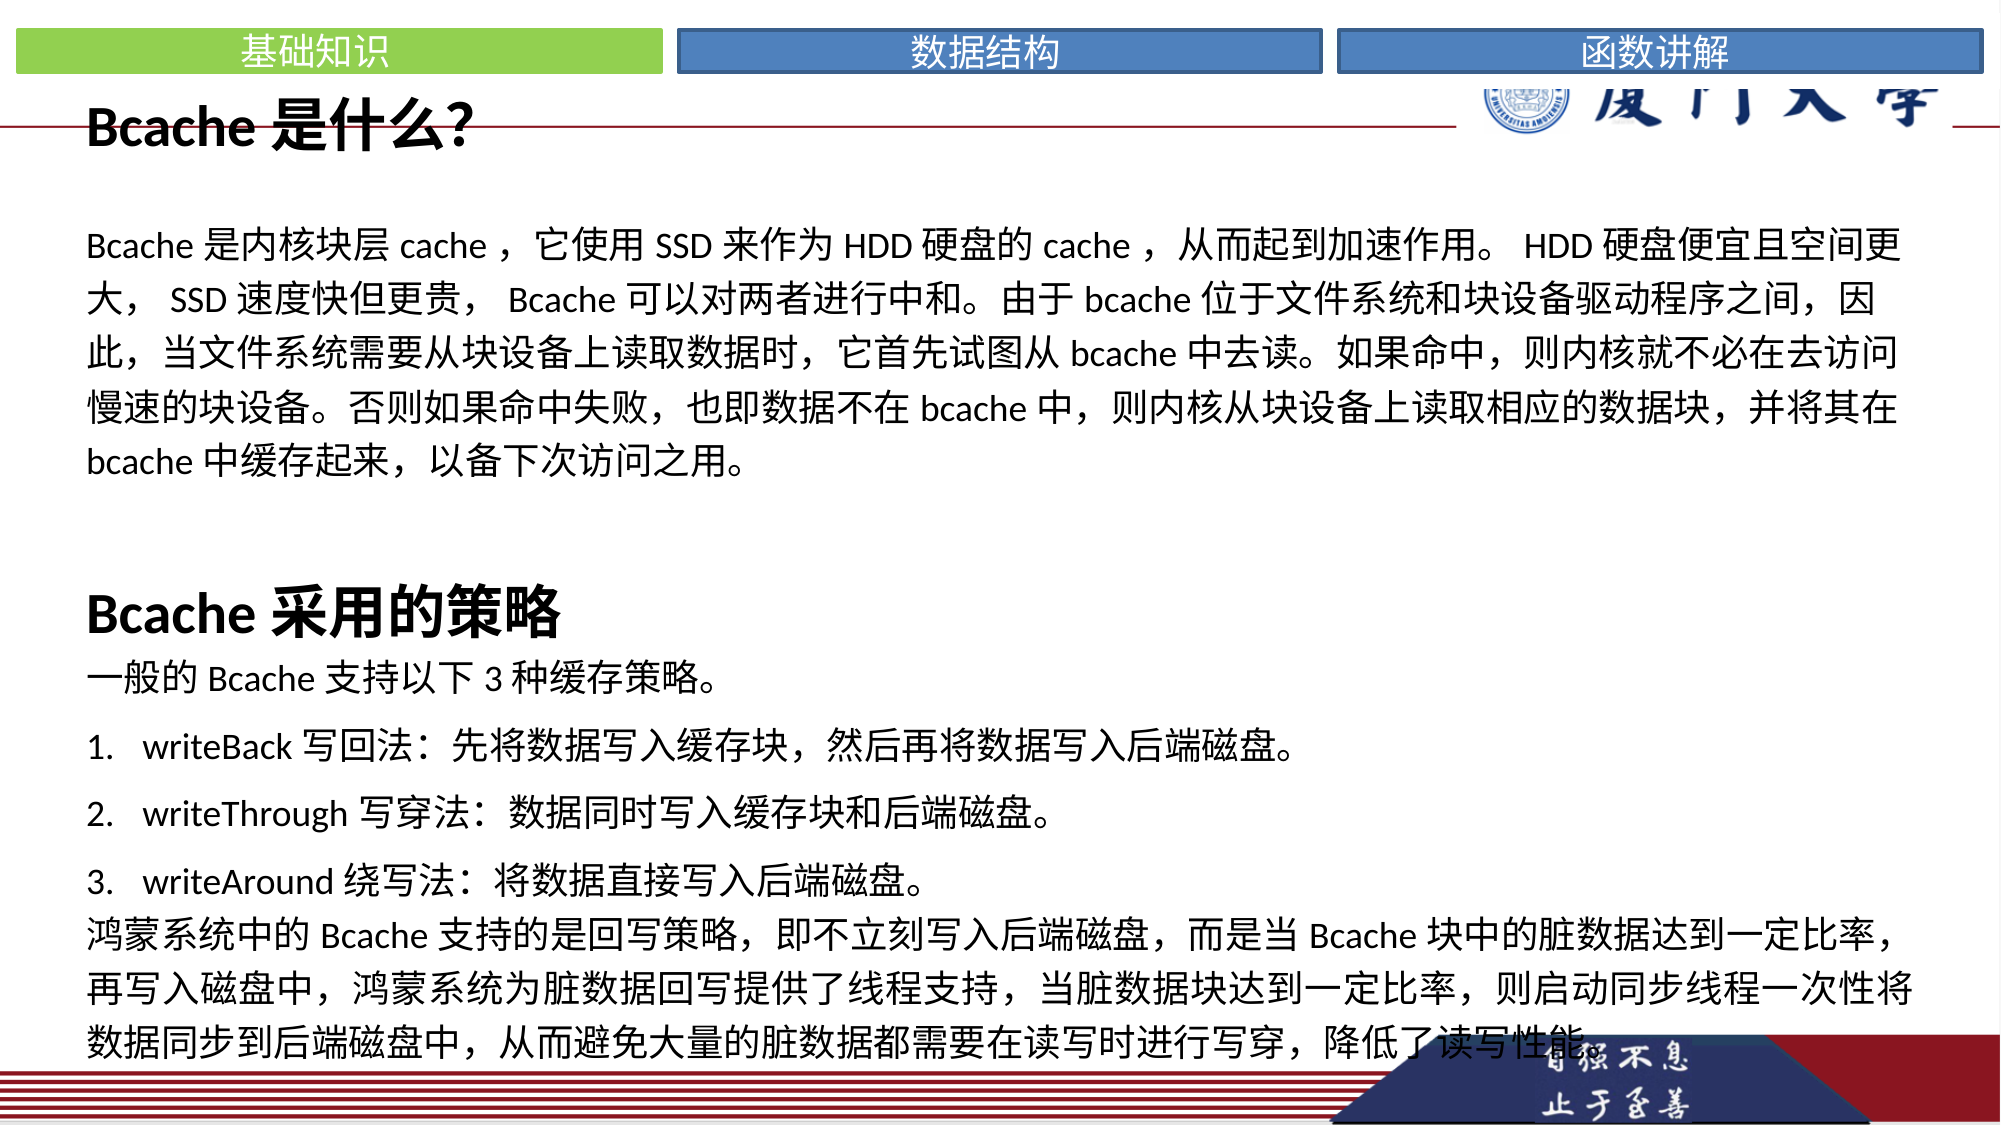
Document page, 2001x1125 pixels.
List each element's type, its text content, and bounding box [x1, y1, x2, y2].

text_box [677, 28, 895, 74]
text_box [1123, 28, 1323, 74]
text_box Bcache是什么？ Bcache是内核块层cache，它使用SSD来作为HDD硬盘的cache，从而起到加速作用。HDD硬盘便宜且空间更大，SSD速度快但更贵，Bcache可以对两者进行中和。由于bcache位于文件系统和块设备驱动程序之间，因此，当文件系统需要从块设备上读取数据时，它首先试图从bcache中去读。如果命中，则内核就不必在去访问慢速的块设备。否则如果命中失败，也即数据不在bcache中，则内核从块设备上读取相应的数据块，并将其在bcache中缓存起来，以备下次访问之用。 Bcache采用的策略 一般的Bcache支持以下3种缓存策略。 writeBack写回法：先将数据写入缓存块，然后再将数据写入后端磁盘。 writeThrough写穿法：数据同时写入缓存块和后端磁盘。 writeAround绕写法：将数据直接写入后端磁盘。 鸿蒙系统中的Bcache支持的是回写策略，即不立刻写入后端磁盘，而是当Bcache块中的脏数据达到一定比率，再写入磁盘中，鸿蒙系统为脏数据回写提供了线程支持，当脏数据块达到一定比率，则启动同步线程一次性将数据同步到后端磁盘中，从而避免大量的脏数据都需要在读写时进行写穿，降低了读写性能。 [71, 96, 1929, 1072]
picture [0, 0, 2001, 1125]
text_box 基础知识 [226, 20, 453, 81]
text_box [16, 13, 2000, 89]
text_box [1793, 28, 1984, 74]
text_box [453, 28, 663, 74]
text_box [1337, 28, 1565, 74]
text_box [16, 28, 226, 74]
text_box 函数讲解 [1565, 21, 1793, 82]
text_box 数据结构 [895, 21, 1123, 82]
